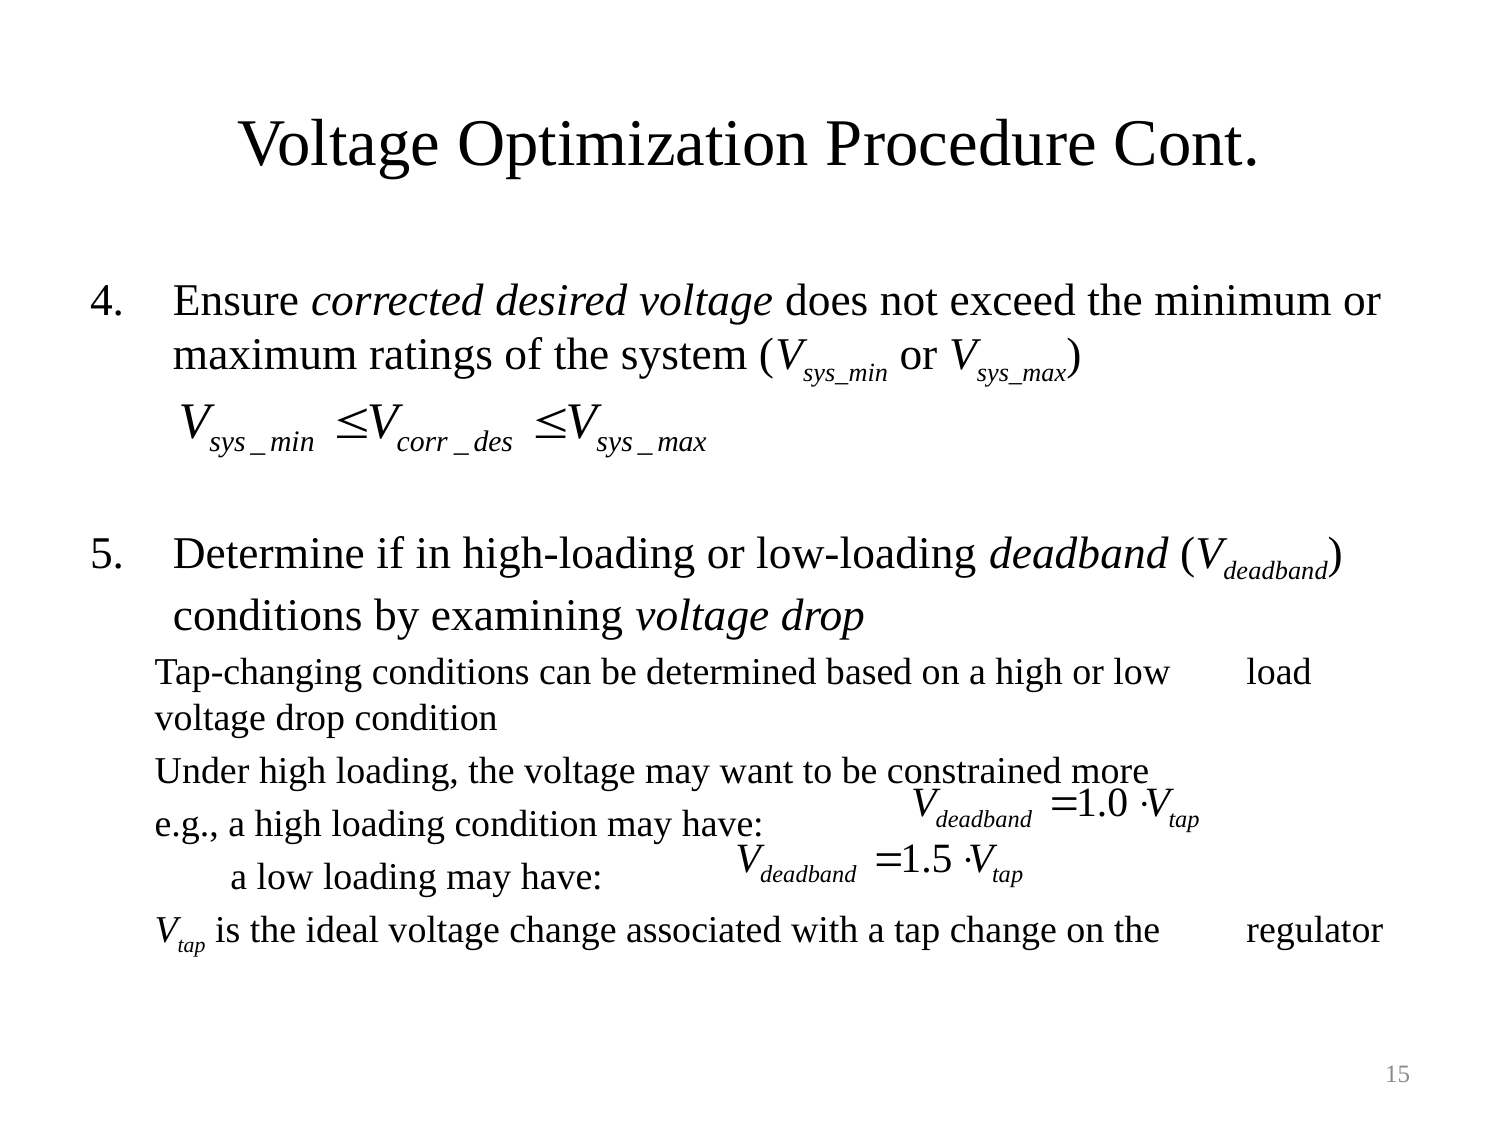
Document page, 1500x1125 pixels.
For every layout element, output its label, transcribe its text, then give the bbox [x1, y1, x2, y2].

list Ensure corrected desired voltage does not exceed the minimum or maximum ratings of the system (Vsys_min or Vsys_max) Determine if in high-loading or low-loading deadband (Vdeadband) conditions by examining voltage drop Tap-changing conditions can be determined based on a high or low load voltage drop condition Under high loading, the voltage may want to be constrained more e.g., a high loading condition may have: a low loading may have: Vtap is the ideal voltage change associated with a tap change on the regulator [75, 262, 1425, 1005]
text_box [908, 774, 1208, 842]
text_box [732, 830, 1032, 897]
title Voltage Optimization Procedure Cont. [75, 45, 1425, 233]
slide_number 15 [1074, 1042, 1425, 1103]
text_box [175, 387, 719, 469]
